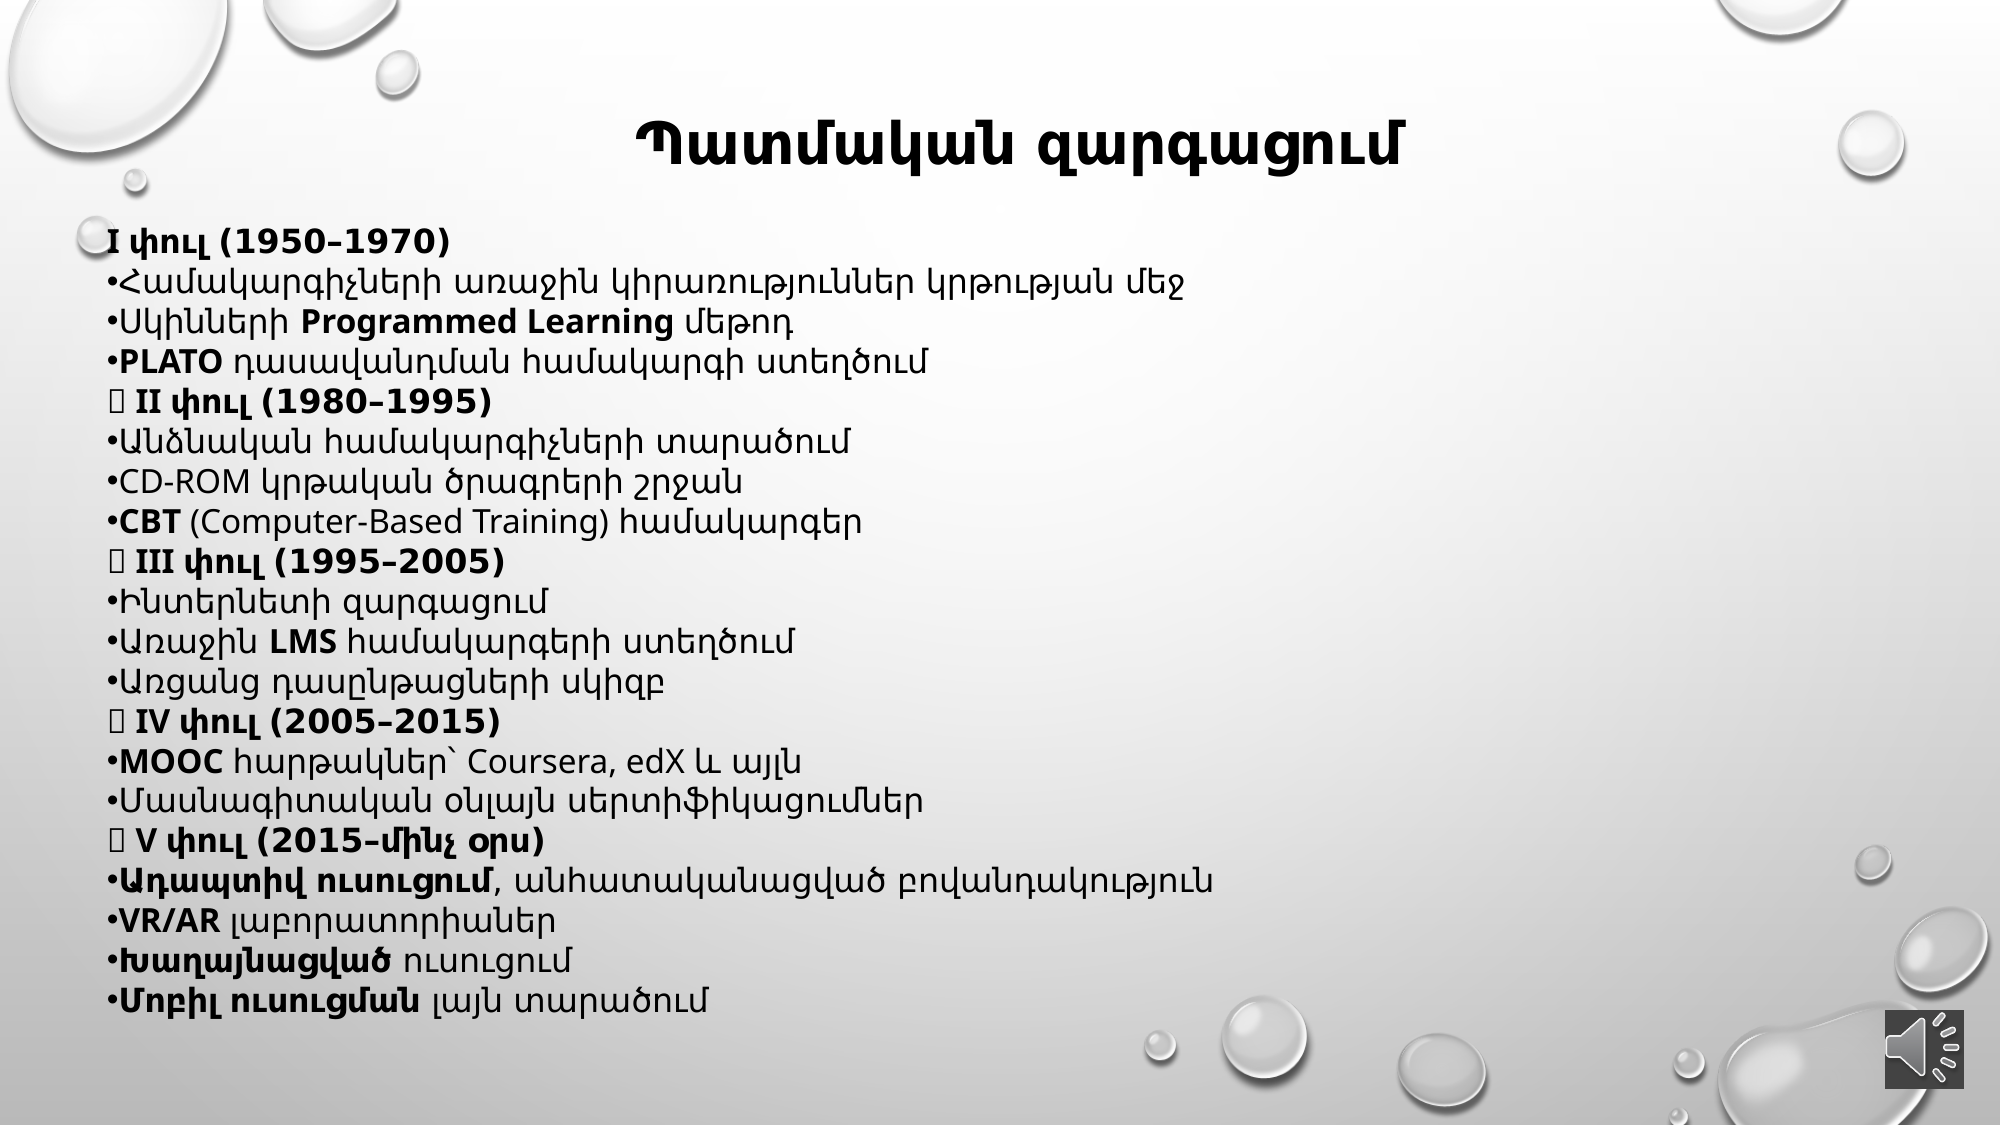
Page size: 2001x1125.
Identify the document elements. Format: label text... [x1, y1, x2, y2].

text_box Պատմական զարգացում I փուլ (1950–1970) Համակարգիչների առաջին կիրառություններ կրթության մեջ Սկինների Programmed Learning մեթոդ PLATO դասավանդման համակարգի ստեղծում 🔹 II փուլ (1980–1995) Անձնական համակարգիչների տարածում CD-ROM կրթական ծրագրերի շրջան CBT (Computer-Based Training) համակարգեր 🔹 III փուլ (1995–2005) Ինտերնետի զարգացում Առաջին LMS համակարգերի ստեղծում Առցանց դասընթացների սկիզբ 🔹 IV փուլ (2005–2015) MOOC հարթակներ՝ Coursera, edX և այլն Մասնագիտական օնլայն սերտիֆիկացումներ 🔹 V փուլ (2015–մինչ օրս) Ադապտիվ ուսուցում, անհատականացված բովանդակություն VR/AR լաբորատորիաներ Խաղայնացված ուսուցում Մոբիլ ուսուցման լայն տարածում [92, 98, 1947, 1097]
picture [0, 0, 2000, 1125]
